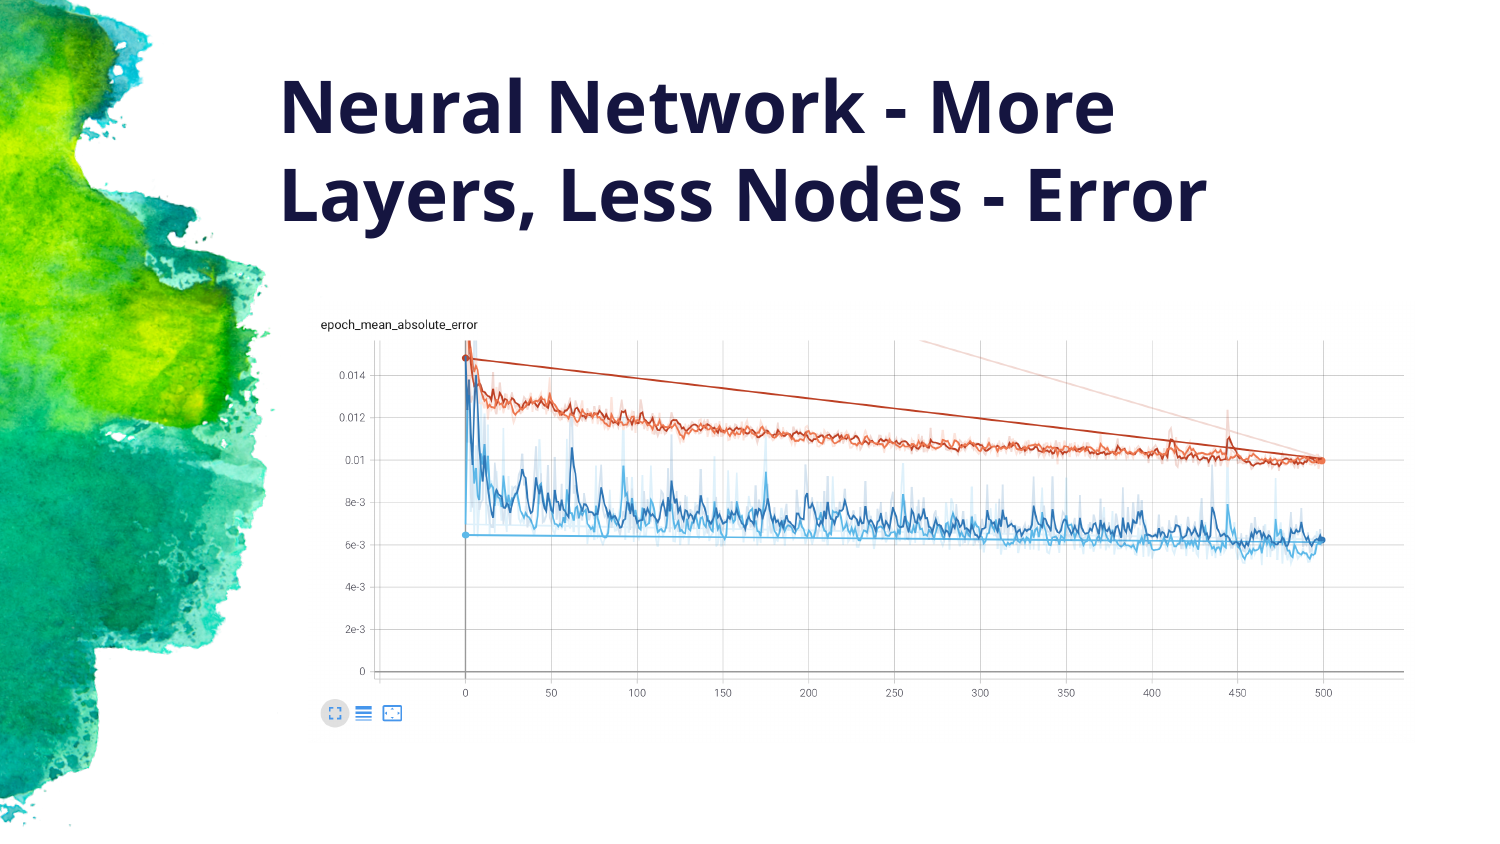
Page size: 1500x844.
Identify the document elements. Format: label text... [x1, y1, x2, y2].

text_box Neural Network - More Layers, Less Nodes - Error [362, 53, 1393, 254]
picture [0, 0, 1415, 844]
